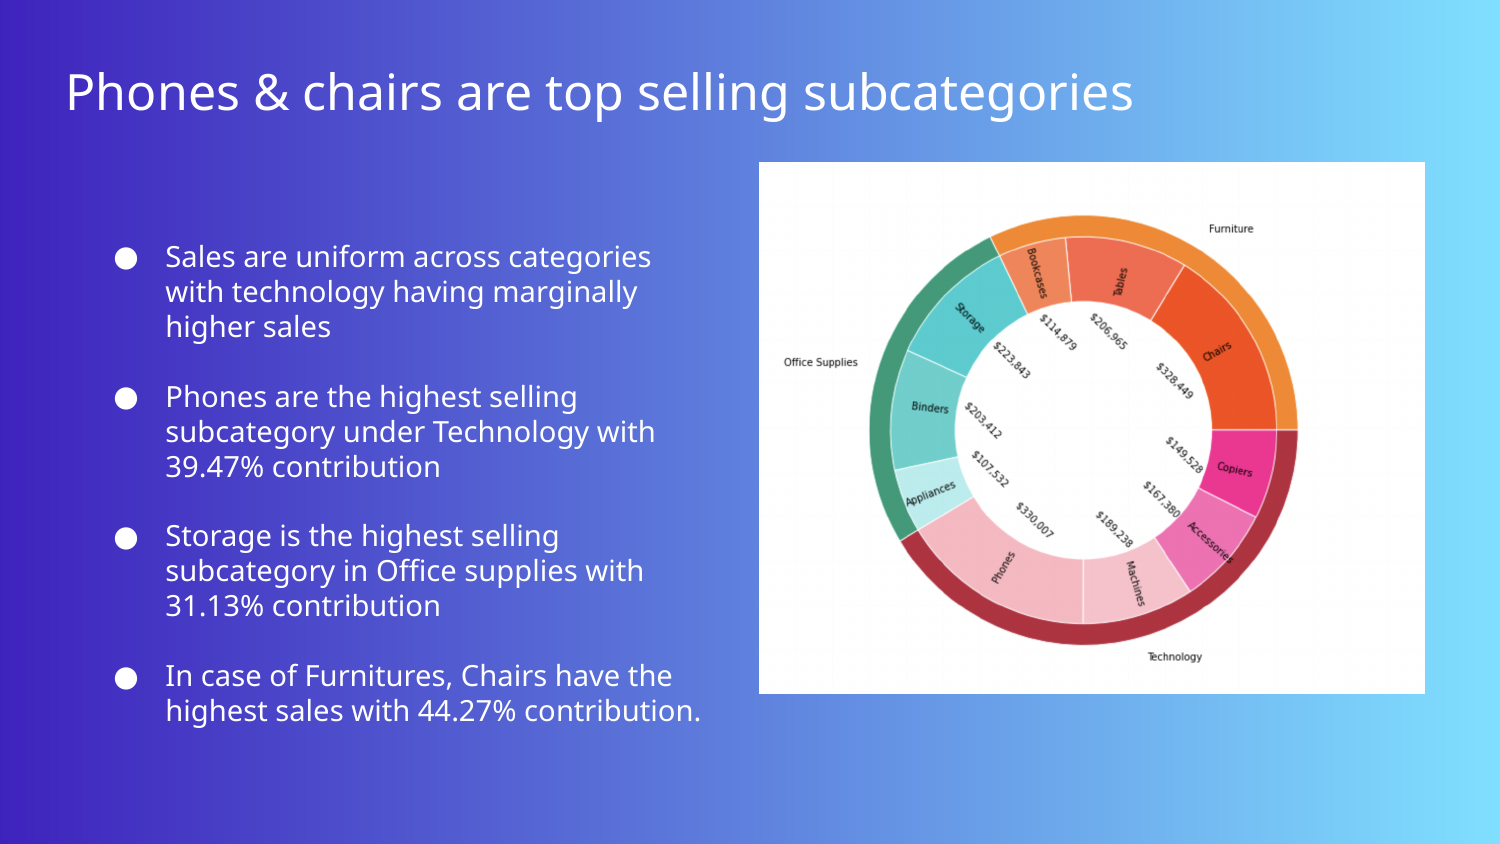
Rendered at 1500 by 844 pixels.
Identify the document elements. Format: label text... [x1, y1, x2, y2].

list Sales are uniform across categories with technology having marginally higher sales Phones are the highest selling subcategory under Technology with 39.47% contribution Storage is the highest selling subcategory in Office supplies with 31.13% contribution In case of Furnitures, Chairs have the highest sales with 44.27% contribution. [75, 223, 721, 633]
text_box Phones & chairs are top selling subcategories [50, 67, 1458, 113]
picture [759, 162, 1425, 694]
